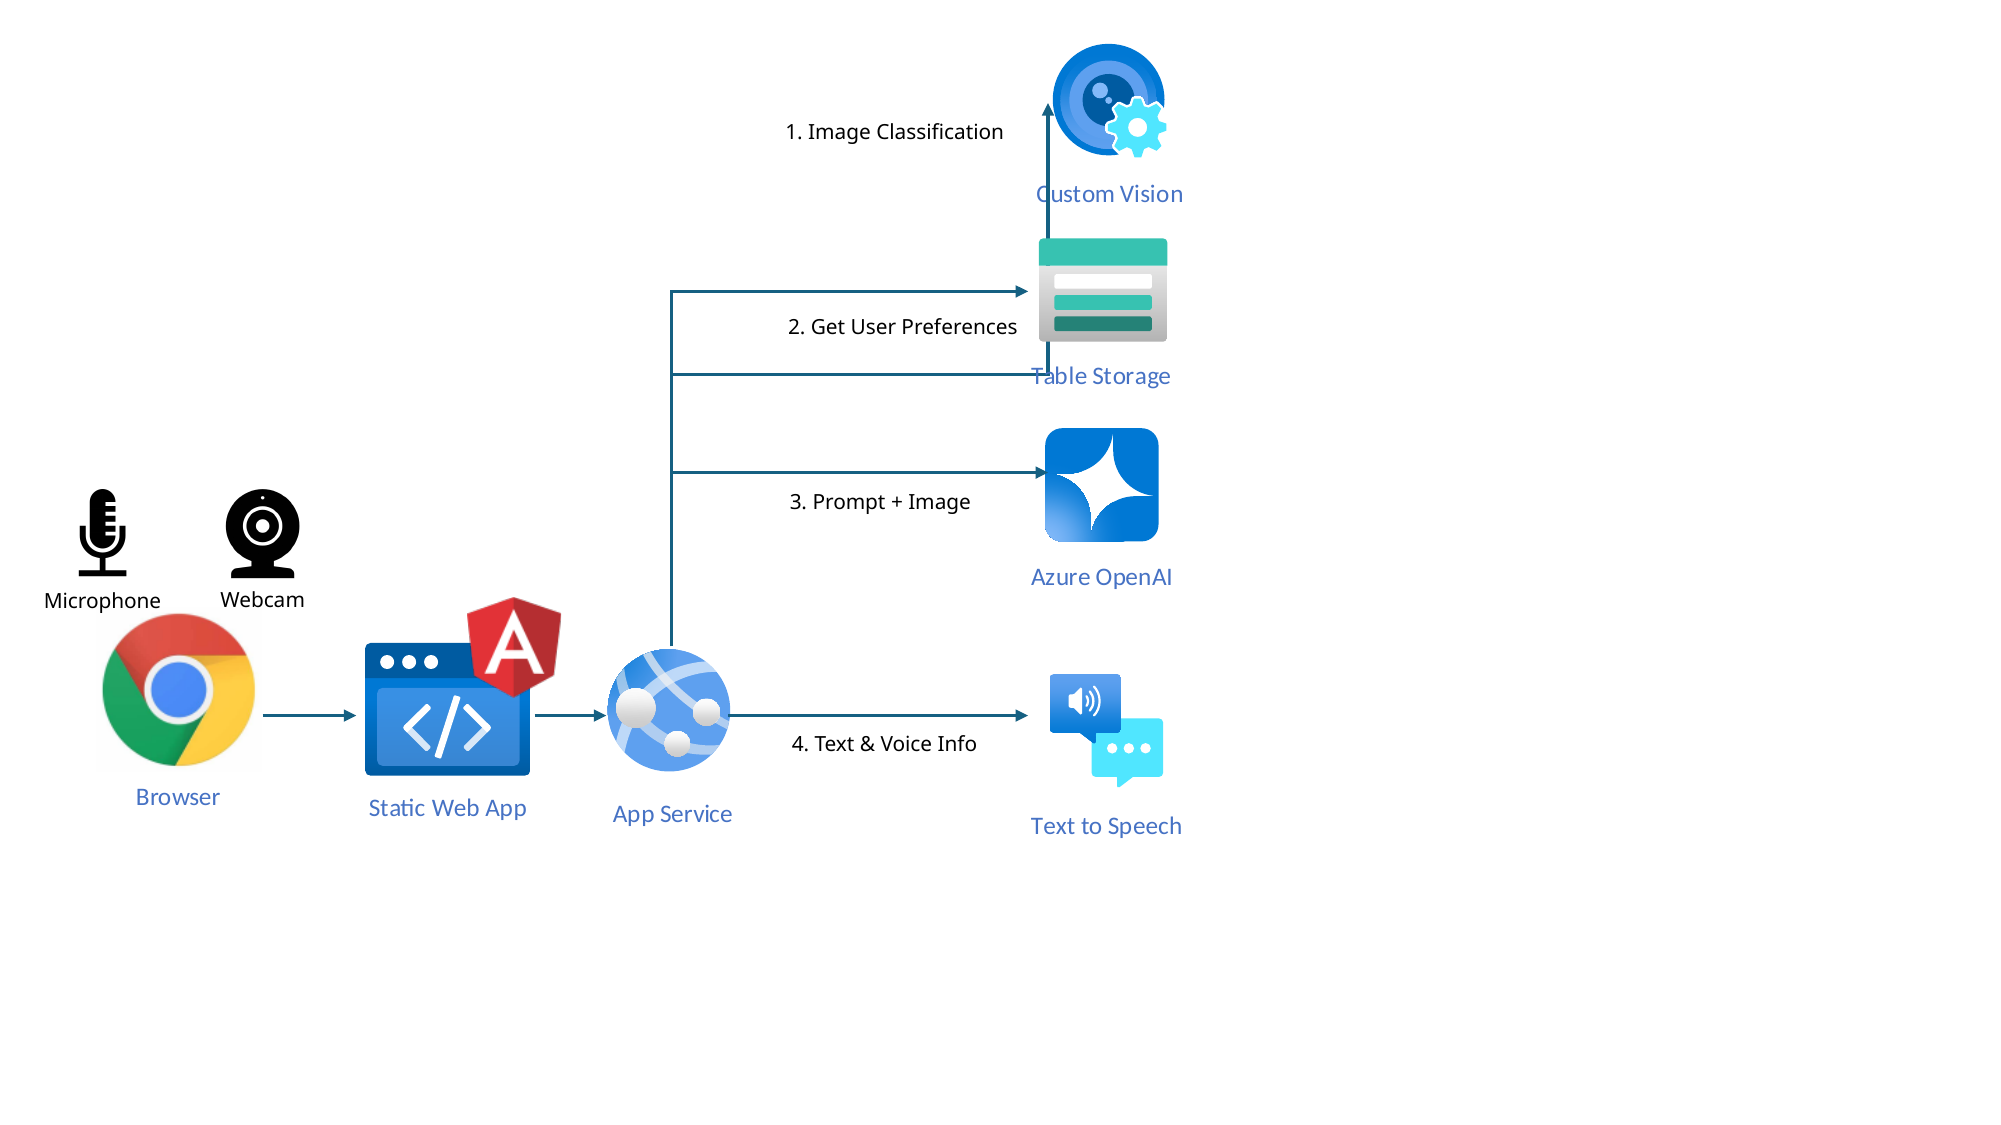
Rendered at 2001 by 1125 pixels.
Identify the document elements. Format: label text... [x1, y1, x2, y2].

picture [596, 645, 748, 844]
text_box 4. Text & Voice Info [777, 722, 992, 763]
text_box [672, 290, 1028, 648]
picture [1020, 40, 1197, 223]
picture [1014, 670, 1196, 856]
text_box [587, 185, 1132, 564]
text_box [772, 648, 948, 748]
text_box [32, 485, 173, 622]
picture [1028, 424, 1187, 606]
picture [352, 593, 564, 838]
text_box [201, 472, 324, 621]
picture [91, 604, 264, 828]
picture [1014, 234, 1187, 406]
text_box 1. Image Classification [770, 111, 1019, 151]
